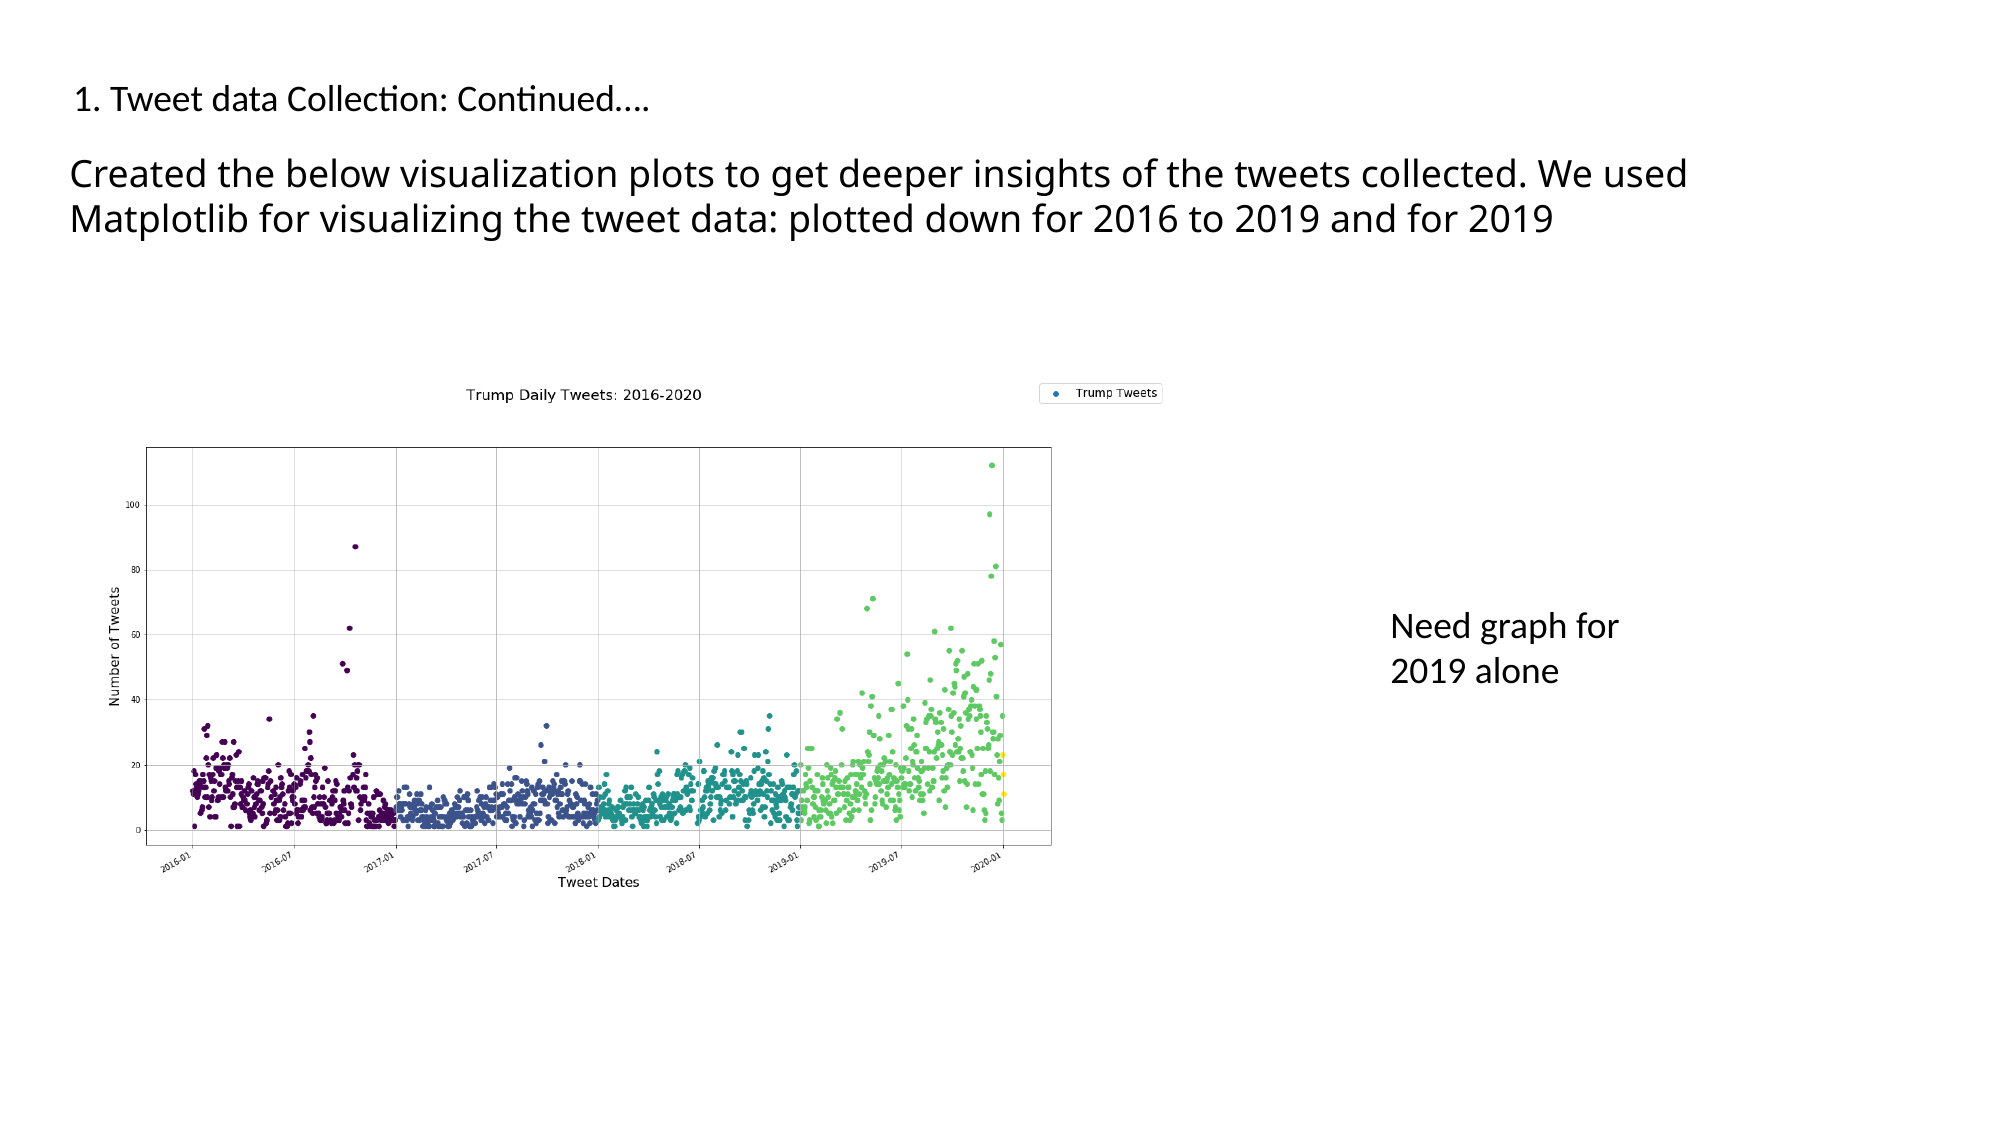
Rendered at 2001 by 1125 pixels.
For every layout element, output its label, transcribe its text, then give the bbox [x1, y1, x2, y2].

text_box 1. Tweet data Collection: Continued…. [58, 66, 666, 127]
picture [0, 377, 1167, 961]
text_box Created the below visualization plots to get deeper insights of the tweets collected. We used Matplotlib for visualizing the tweet data: plotted down for 2016 to 2019 and for 2019 [54, 142, 1850, 248]
text_box Need graph for 2019 alone [1375, 593, 1696, 699]
